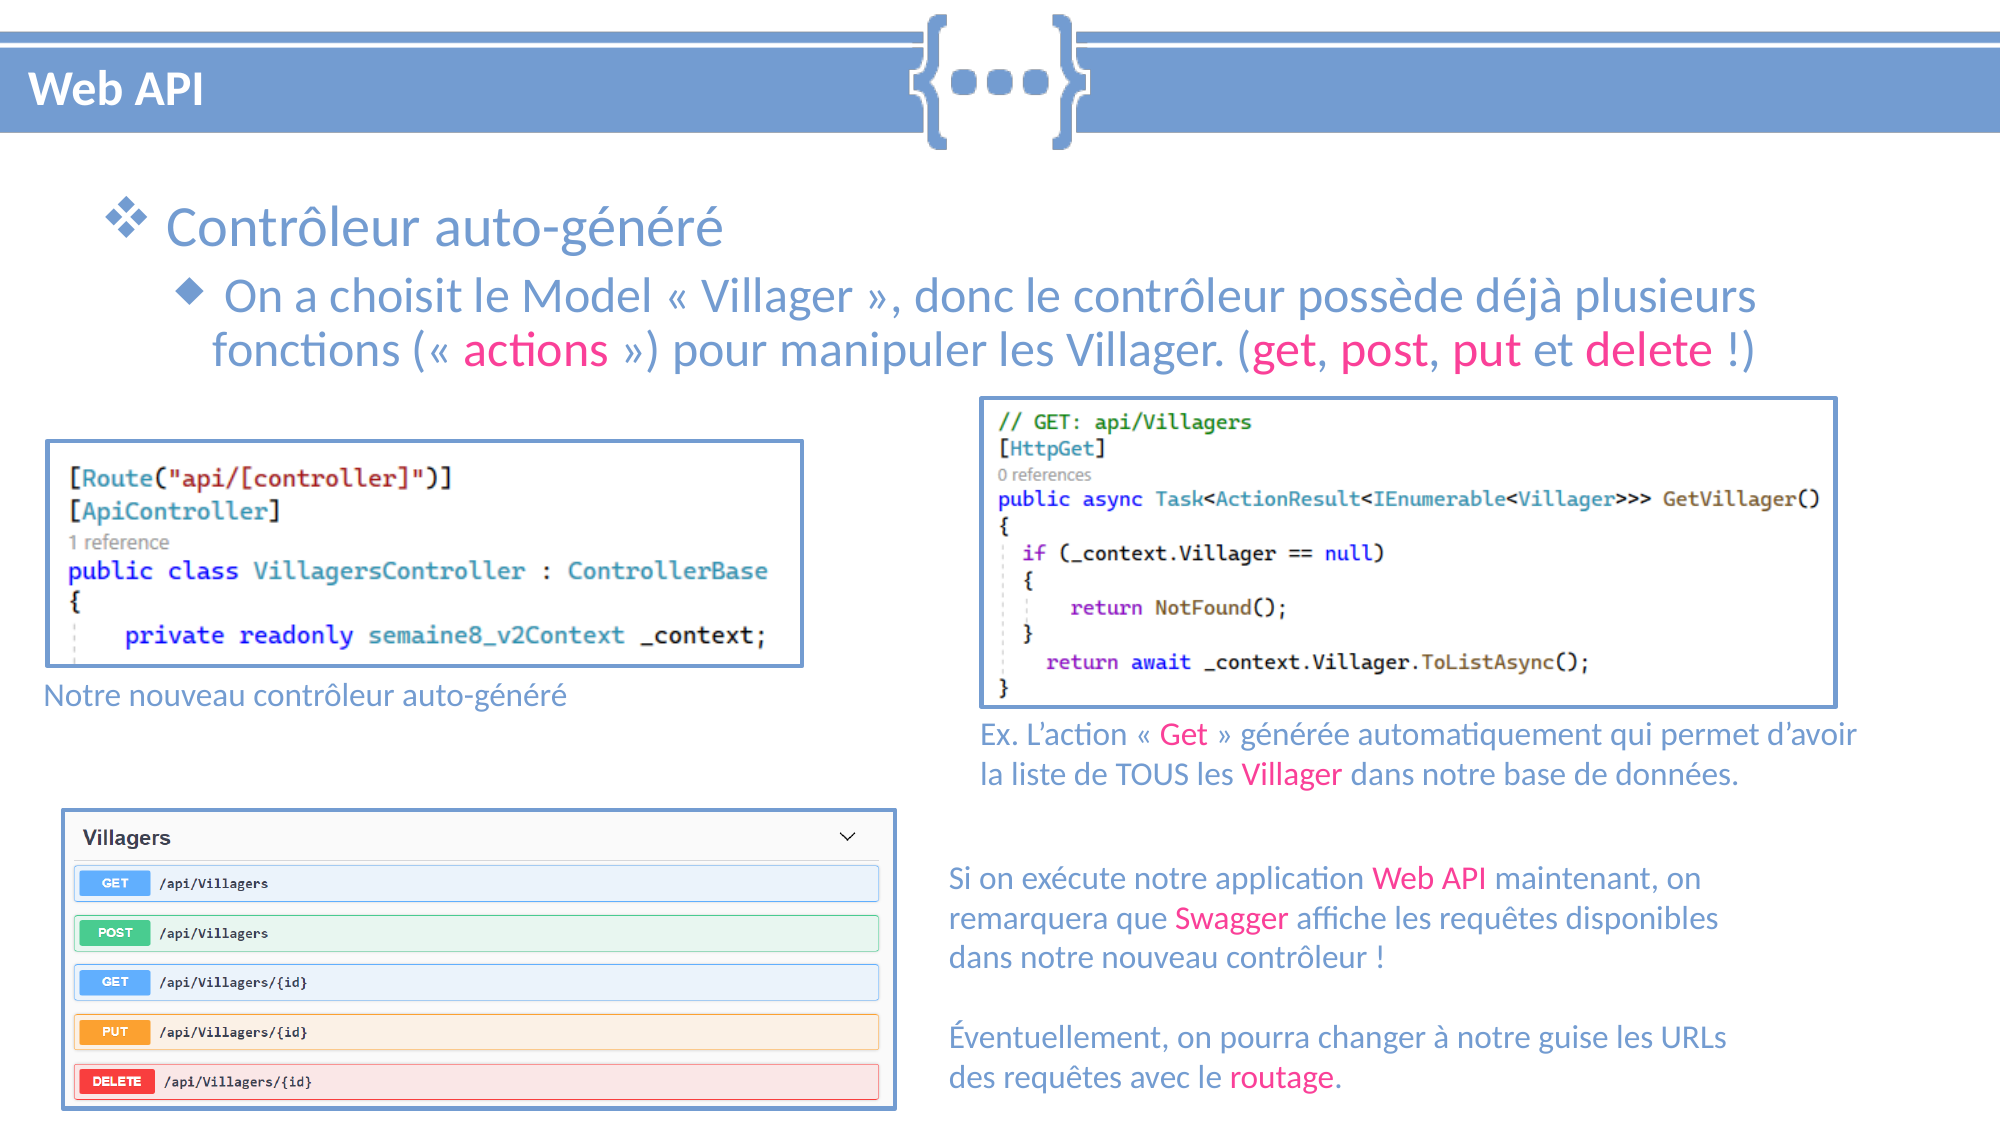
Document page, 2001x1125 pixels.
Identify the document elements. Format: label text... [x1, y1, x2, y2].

picture [49, 443, 800, 664]
list Contrôleur auto-généré On a choisit le Model « Villager », donc le contrôleur possède déjà plusieurs fonctions (« actions ») pour manipuler les Villager. (get, post, put et delete !) [85, 188, 1910, 1014]
picture [65, 812, 893, 1107]
title Web API [12, 58, 913, 120]
text_box Si on exécute notre application Web API maintenant, on remarquera que Swagger affiche les requêtes disponibles dans notre nouveau contrôleur ! Éventuellement, on pourra changer à notre guise les URLs des requêtes avec le routage. [934, 848, 1784, 1103]
text_box Notre nouveau contrôleur auto-généré [28, 665, 668, 720]
picture [0, 4, 2000, 161]
picture [984, 400, 1834, 705]
text_box Ex. L’action « Get » générée automatiquement qui permet d’avoir la liste de TOUS les Villager dans notre base de données. [965, 704, 1887, 800]
